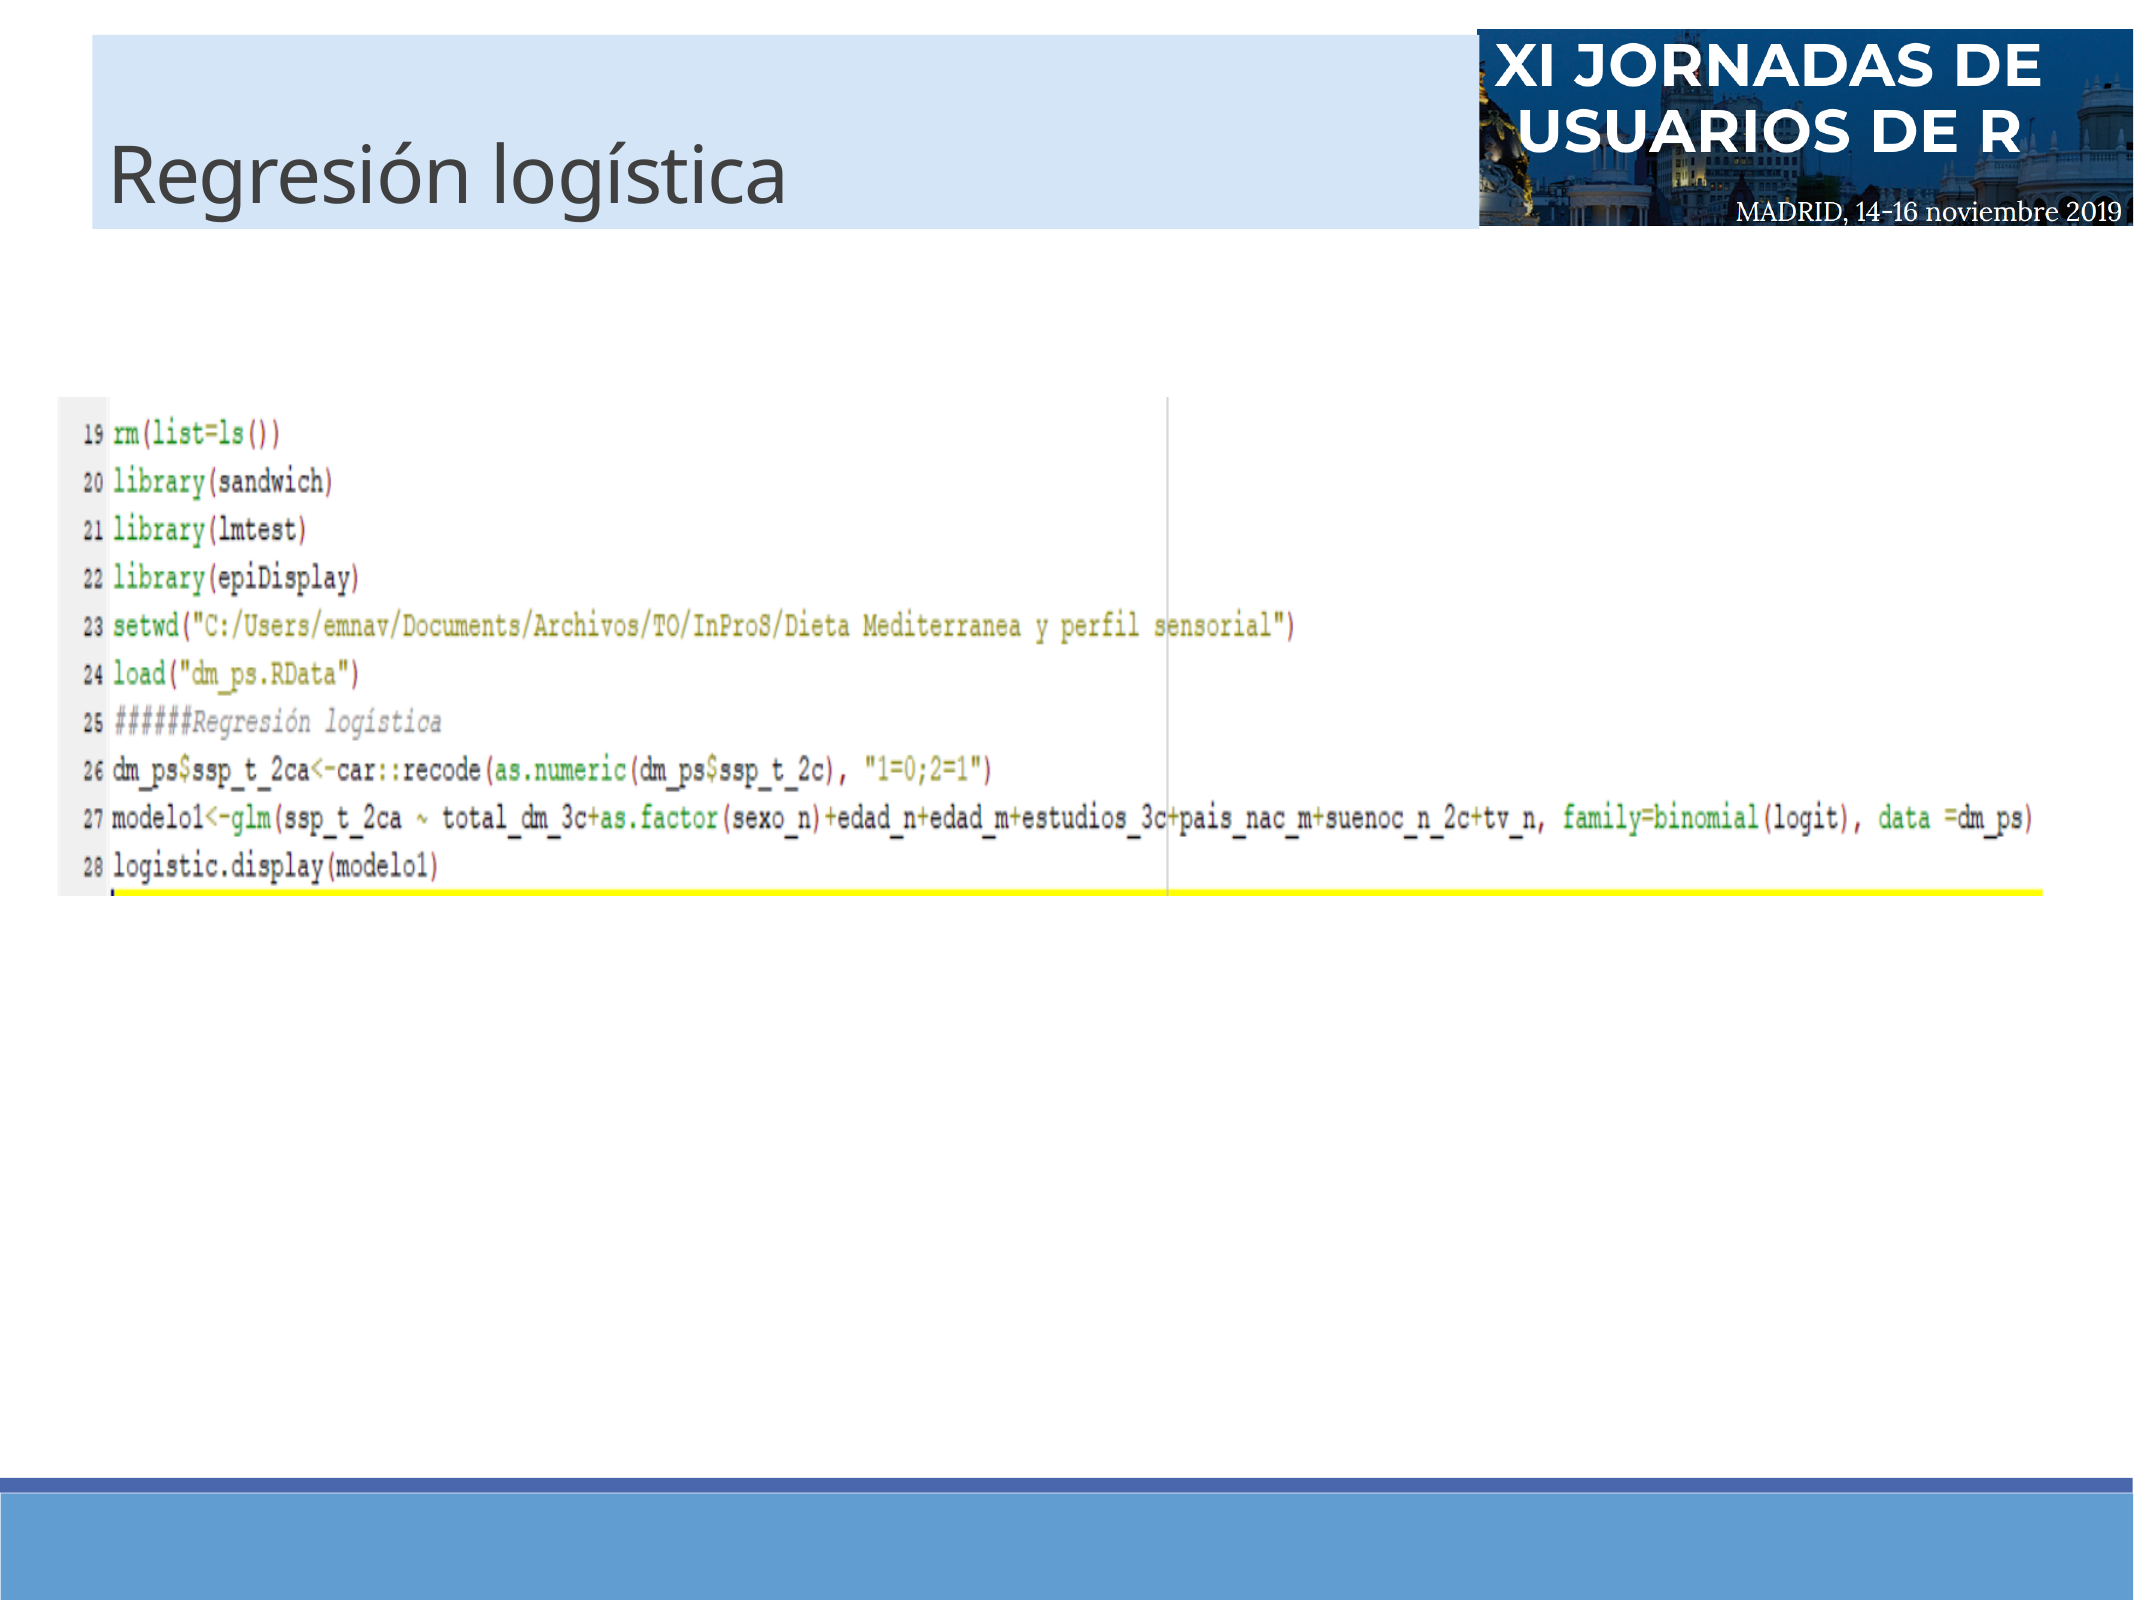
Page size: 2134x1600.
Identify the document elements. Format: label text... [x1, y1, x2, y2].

text_box Regresión logística [92, 34, 1474, 229]
picture [57, 396, 2044, 896]
picture [1476, 29, 2134, 227]
